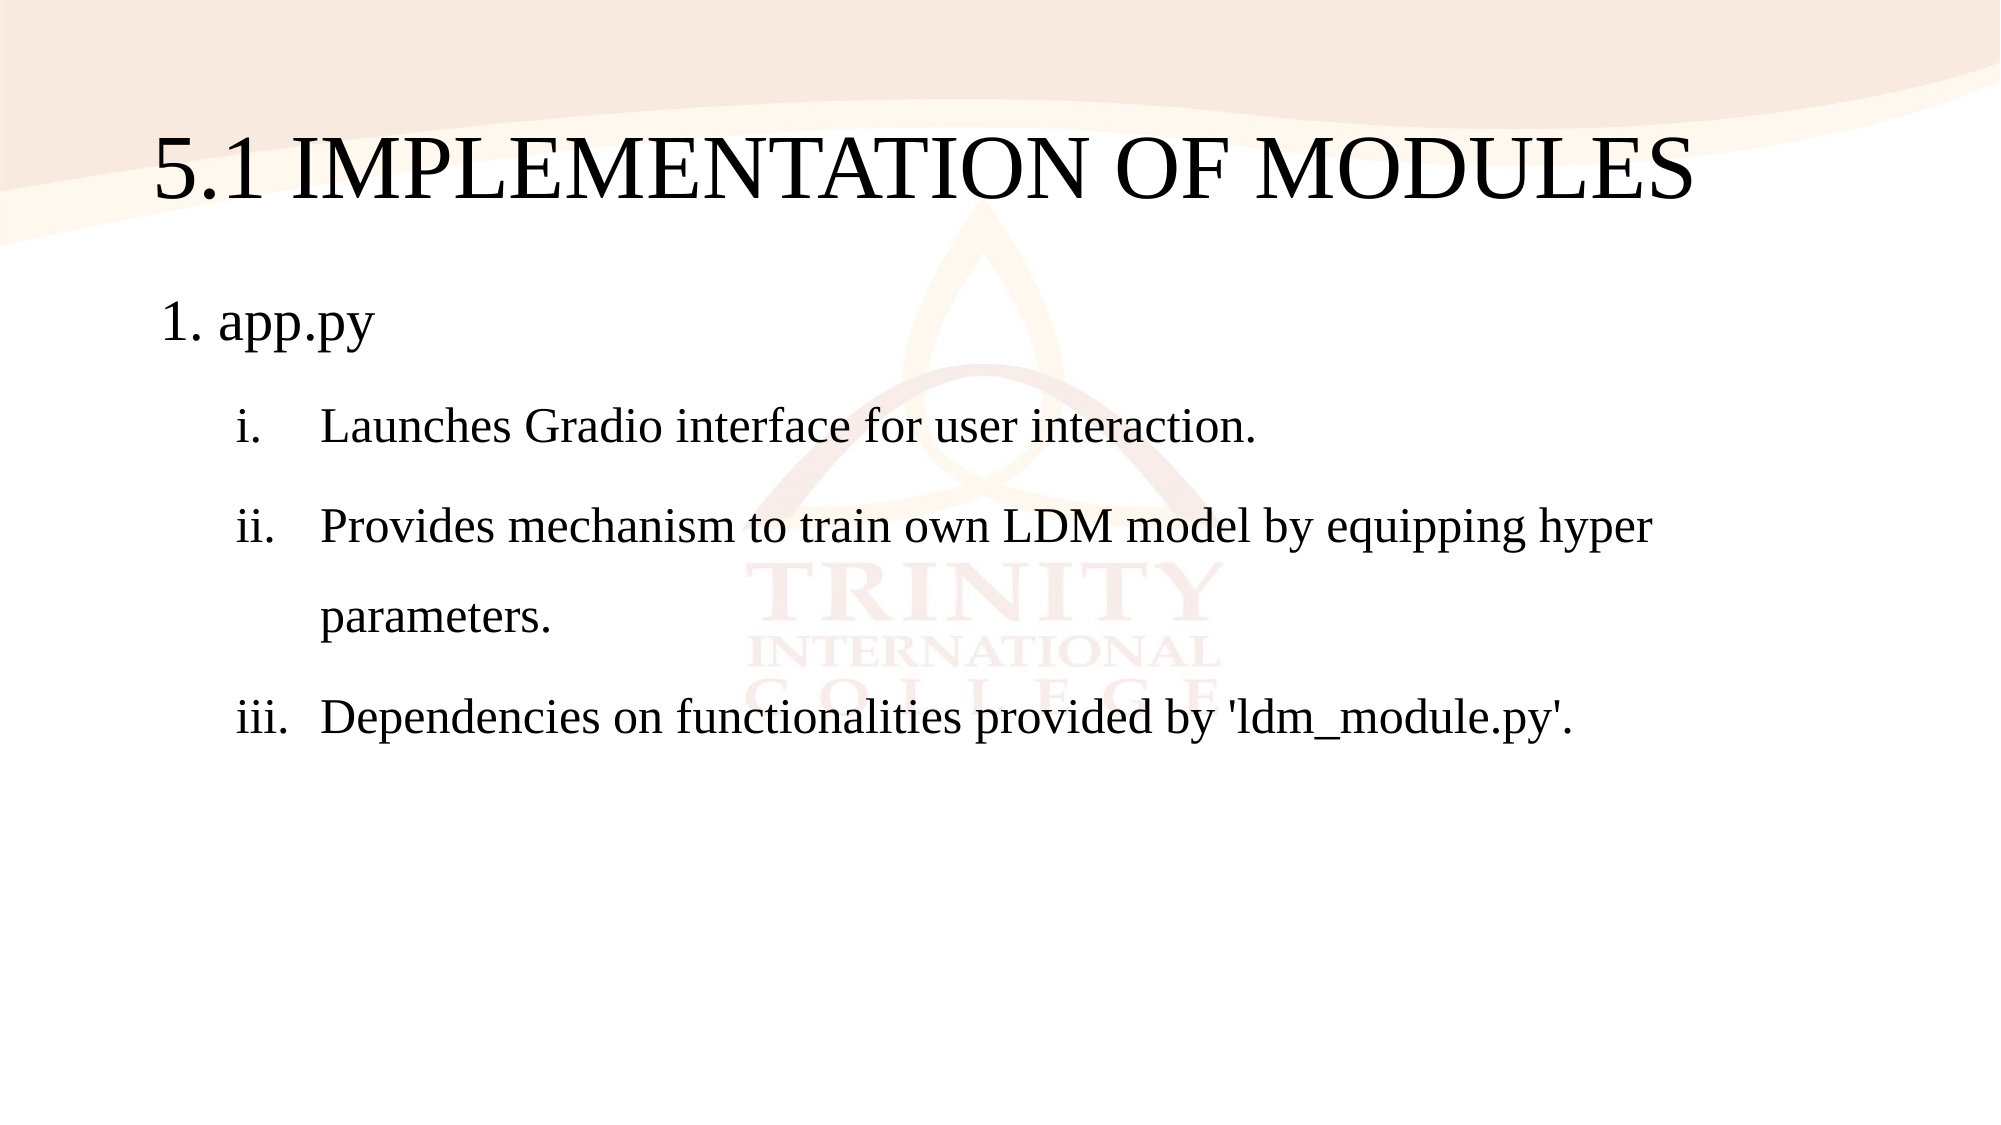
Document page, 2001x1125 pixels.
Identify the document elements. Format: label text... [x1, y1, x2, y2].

list 1. app.py Launches Gradio interface for user interaction. Provides mechanism to train own LDM model by equipping hyper parameters. Dependencies on functionalities provided by 'ldm_module.py'. [137, 239, 1863, 1100]
title 5.1 IMPLEMENTATION OF MODULES [137, 59, 1863, 239]
